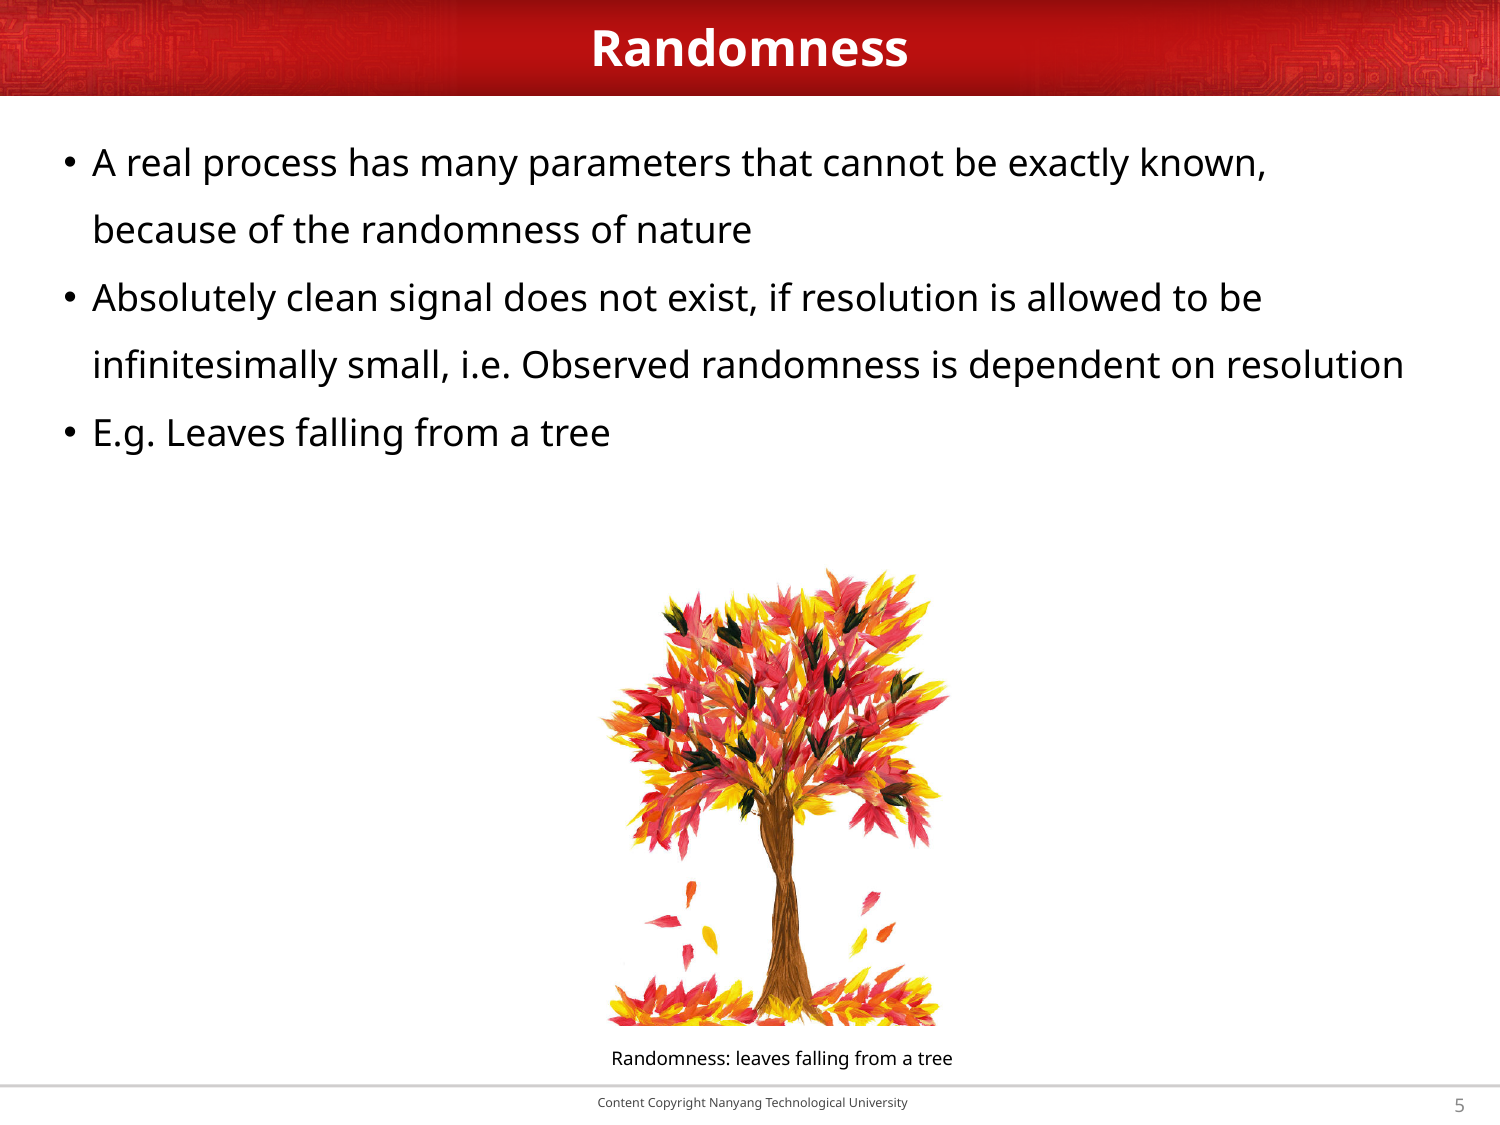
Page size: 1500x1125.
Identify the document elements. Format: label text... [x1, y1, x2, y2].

list A real process has many parameters that cannot be exactly known, because of the randomness of nature Absolutely clean signal does not exist, if resolution is allowed to be infinitesimally small, i.e. Observed randomness is dependent on resolution E.g. Leaves falling from a tree [48, 108, 1423, 664]
title Randomness [0, 0, 1500, 93]
picture [596, 563, 952, 1026]
text_box Randomness: leaves falling from a tree [596, 1039, 1153, 1077]
